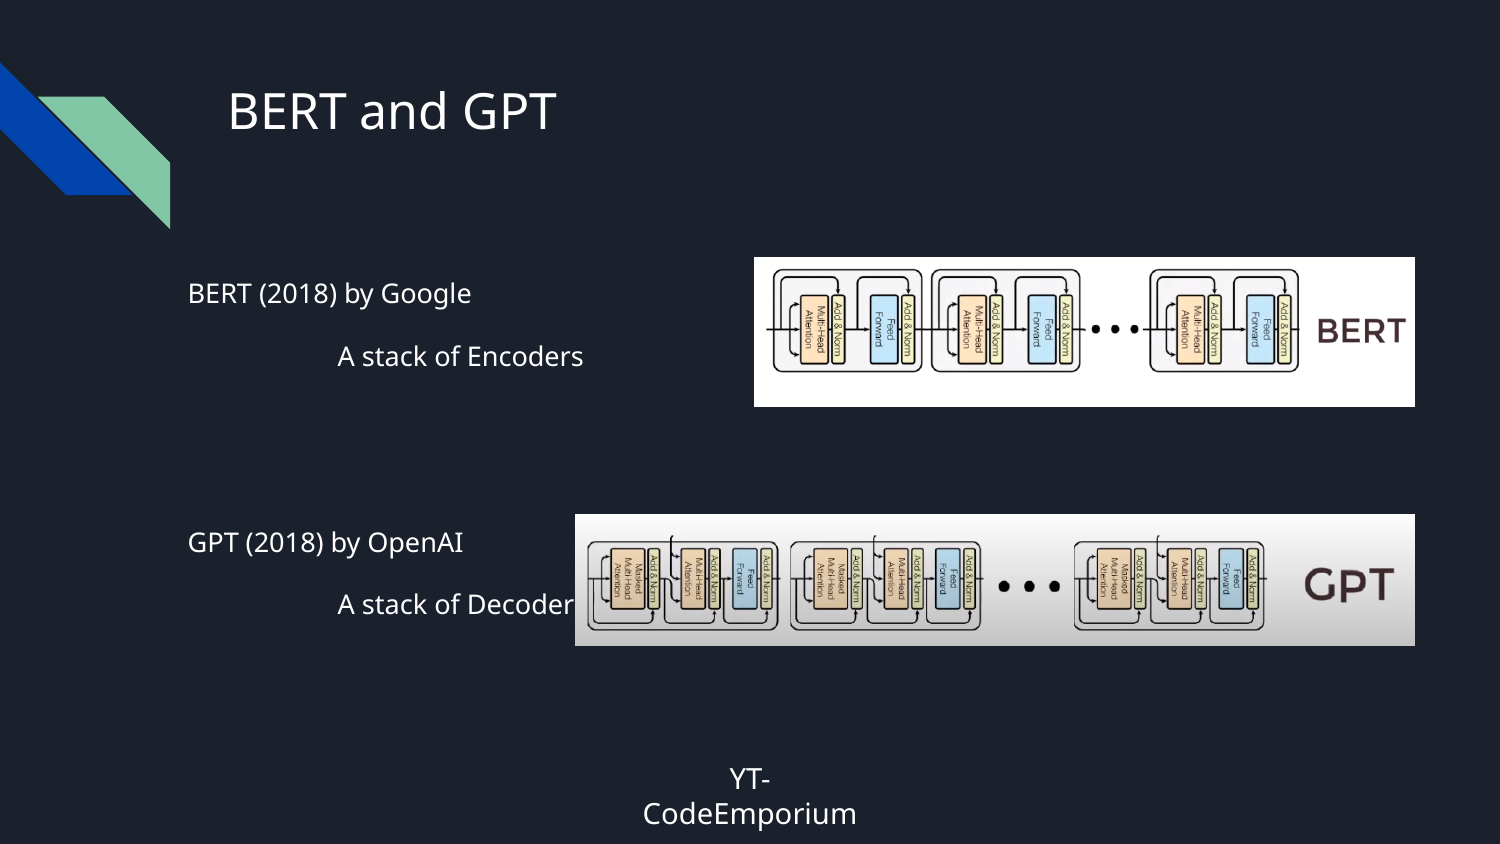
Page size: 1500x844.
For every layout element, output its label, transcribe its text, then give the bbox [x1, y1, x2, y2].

title BERT and GPT [212, 64, 1368, 215]
text_box YT-CodeEmporium [611, 745, 889, 844]
picture [575, 514, 1416, 647]
list BERT (2018) by Google A stack of Encoders GPT (2018) by OpenAI A stack of Decoders [172, 257, 1328, 735]
picture [754, 256, 1416, 408]
